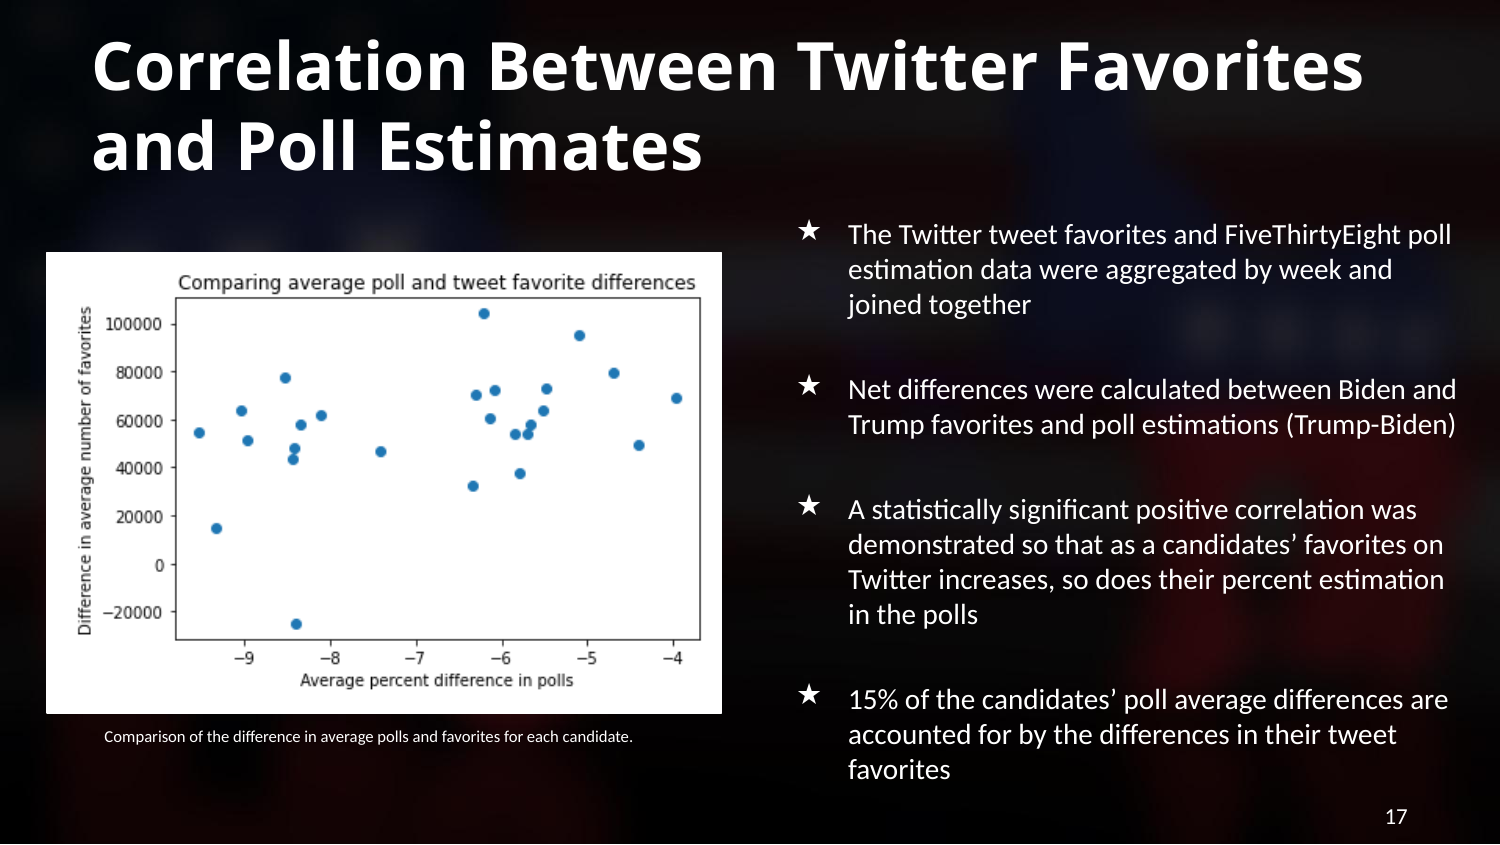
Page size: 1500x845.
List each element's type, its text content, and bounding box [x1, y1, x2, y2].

picture [0, 0, 1500, 844]
list The Twitter tweet favorites and FiveThirtyEight poll estimation data were aggregated by week and joined together Net differences were calculated between Biden and Trump favorites and poll estimations (Trump-Biden) A statistically significant positive correlation was demonstrated so that as a candidates’ favorites on Twitter increases, so does their percent estimation in the polls 15% of the candidates’ poll average differences are accounted for by the differences in their tweet favorites [758, 208, 1479, 761]
title Correlation Between Twitter Favorites and Poll Estimates [76, 32, 1424, 175]
slide_number 17 [1074, 793, 1424, 836]
text_box Comparison of the difference in average polls and favorites for each candidate. [89, 712, 667, 740]
text_box [47, 252, 722, 713]
